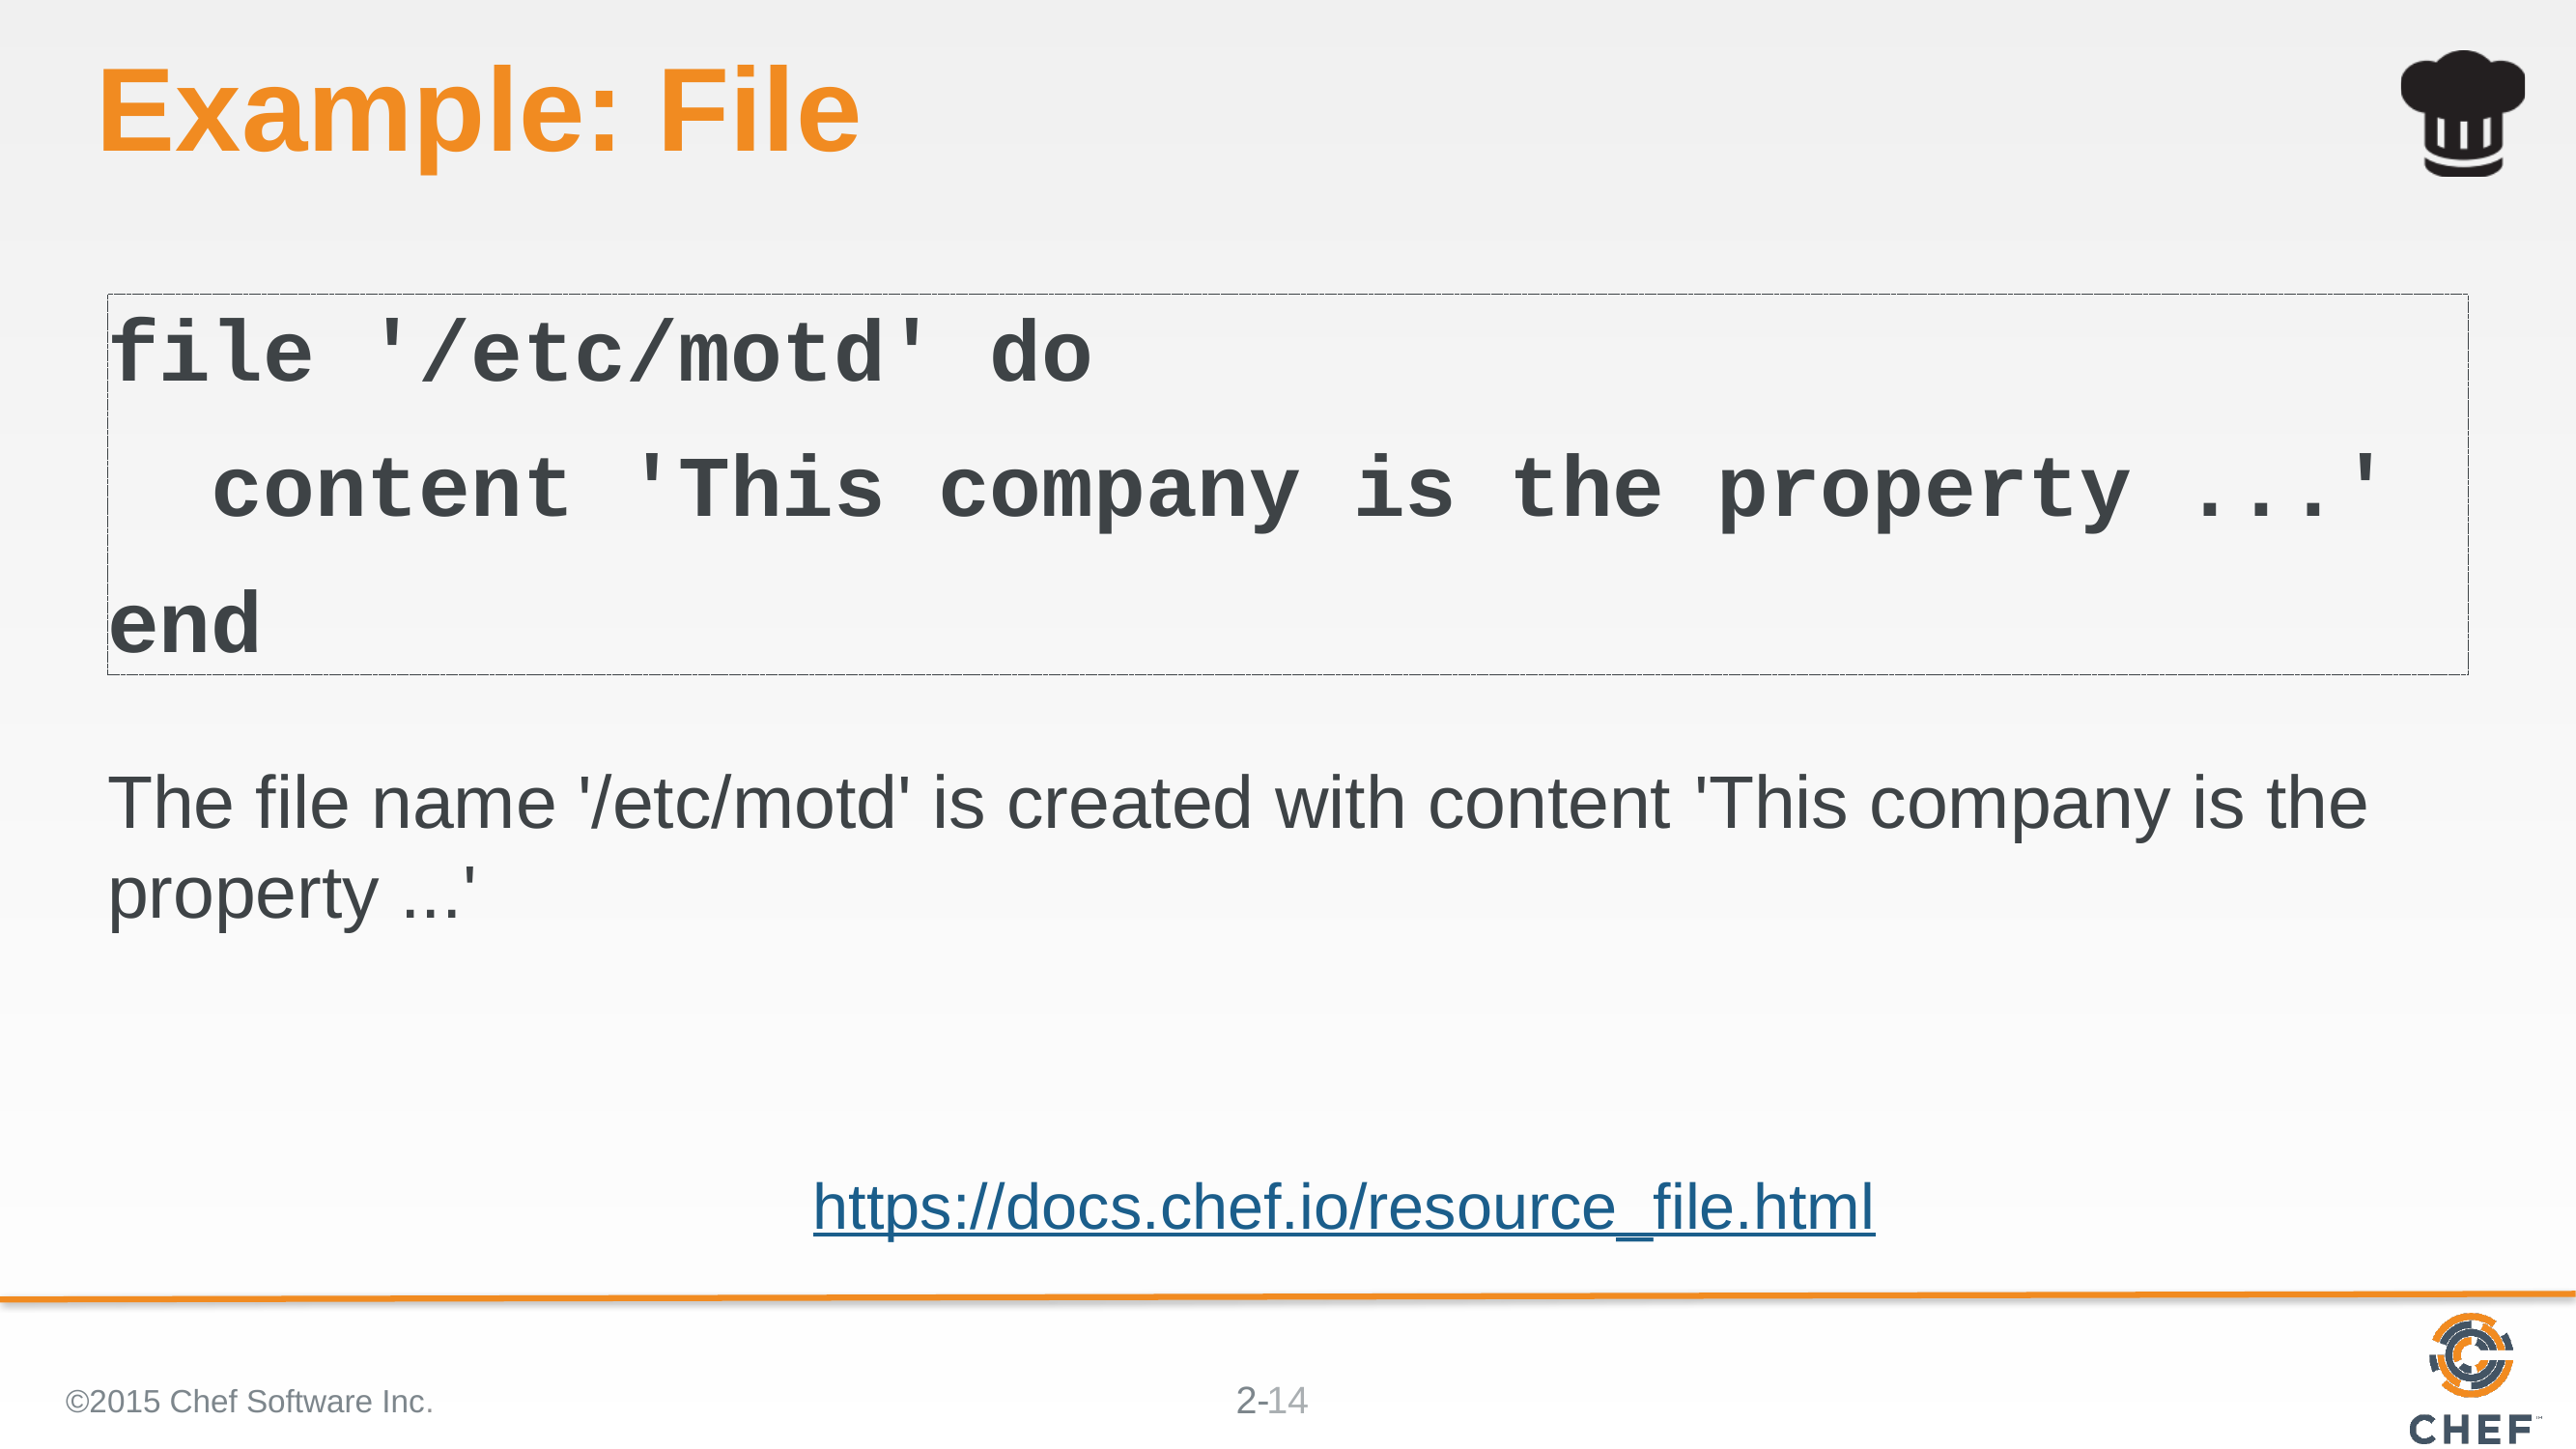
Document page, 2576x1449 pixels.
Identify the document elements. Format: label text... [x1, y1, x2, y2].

title Example: File [96, 48, 2463, 180]
footer ©2015 Chef Software Inc. [51, 1359, 952, 1440]
picture [2399, 1297, 2550, 1449]
list file '/etc/motd' do content 'This company is the property ...' end [107, 294, 2469, 675]
text_box The file name '/etc/motd' is created with content 'This company is the property ...' [107, 753, 2469, 1125]
text_box https://docs.chef.io/resource_file.html [674, 1164, 2014, 1262]
slide_number 14 [998, 1359, 1578, 1437]
